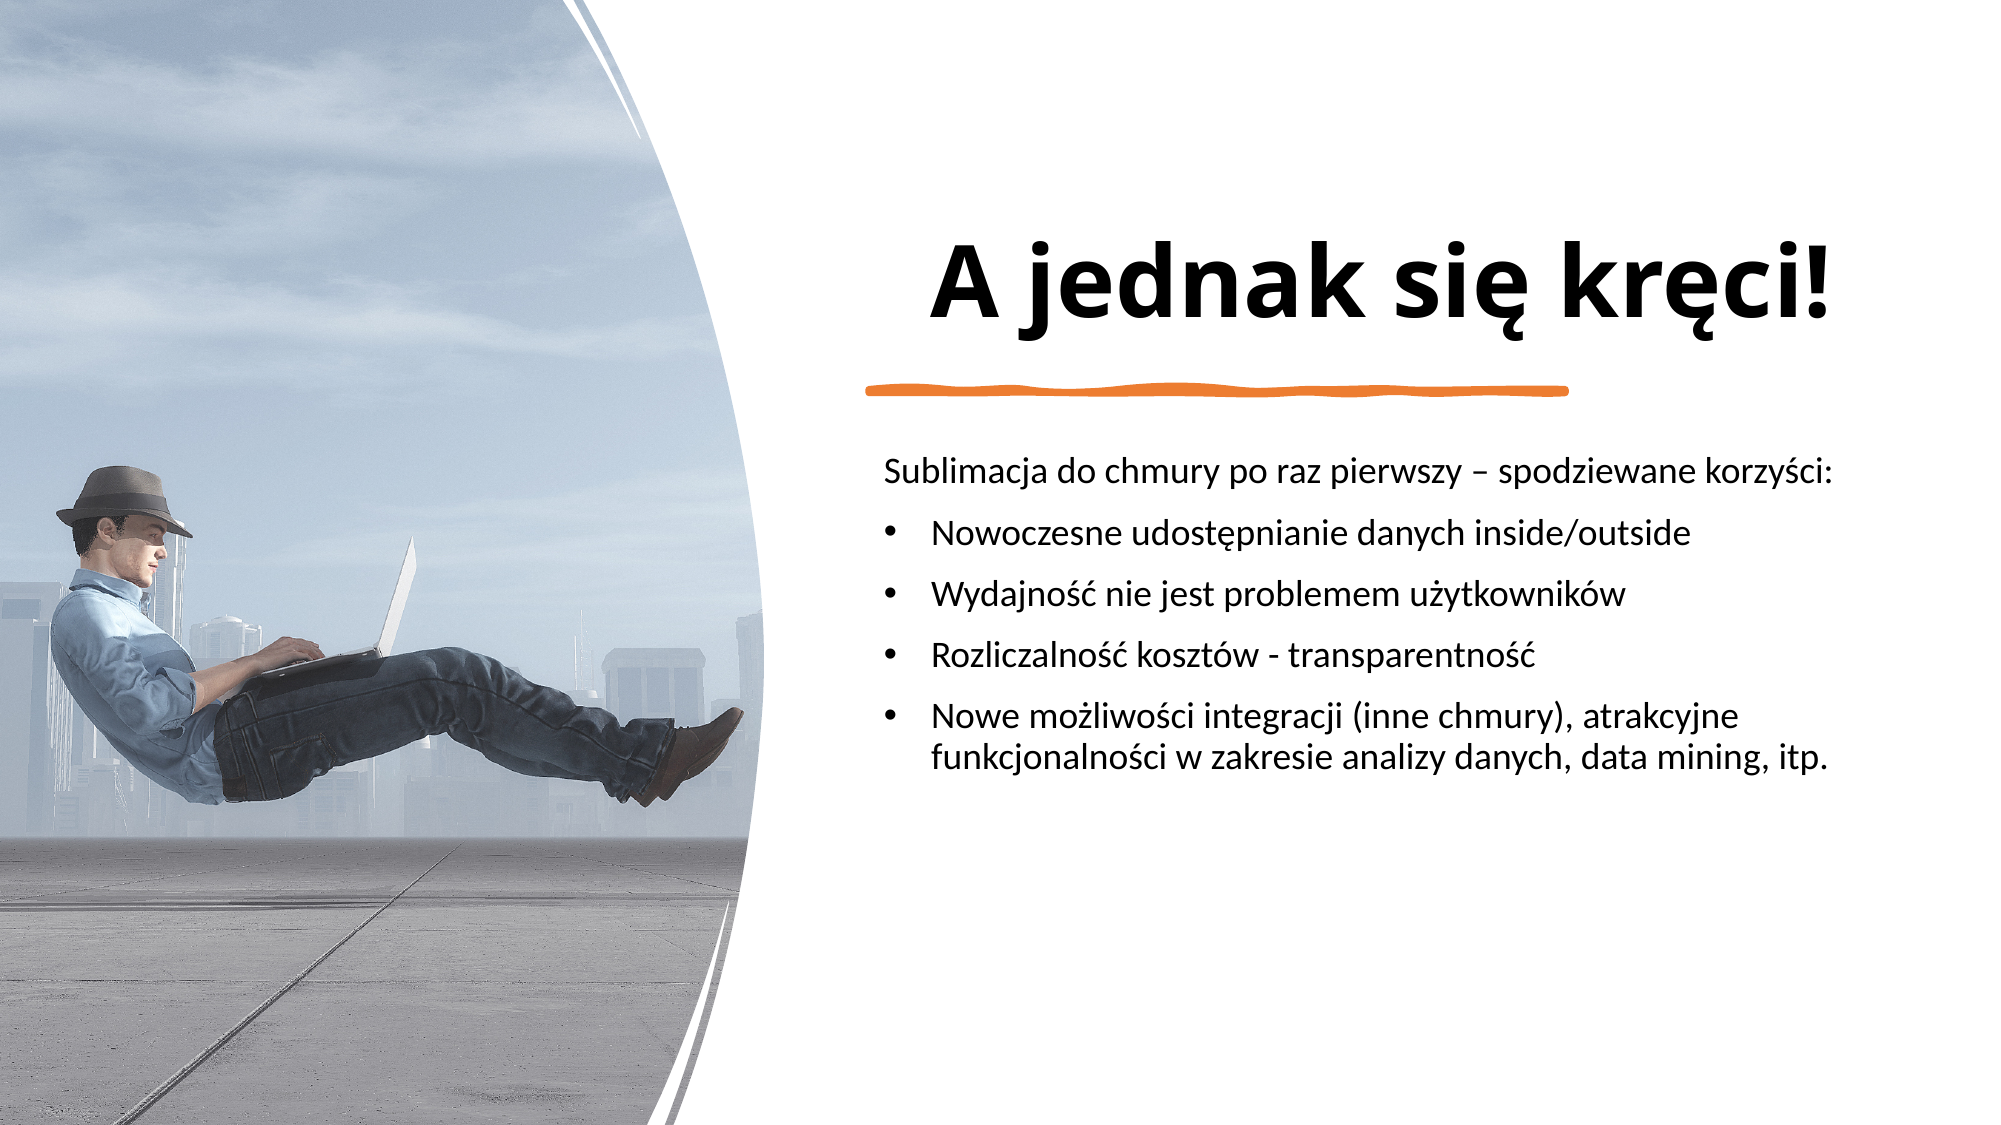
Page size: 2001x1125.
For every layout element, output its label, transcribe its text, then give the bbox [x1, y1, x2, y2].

picture [0, 0, 764, 1125]
list Sublimacja do chmury po raz pierwszy – spodziewane korzyści: Nowoczesne udostępnianie danych inside/outside Wydajność nie jest problemem użytkowników Rozliczalność kosztów - transparentność Nowe możliwości integracji (inne chmury), atrakcyjne funkcjonalności w zakresie analizy danych, data mining, itp. [869, 443, 1895, 1016]
text_box [867, 385, 1567, 396]
title A jednak się kręci! [869, 53, 1895, 347]
text_box [764, 0, 2000, 1125]
